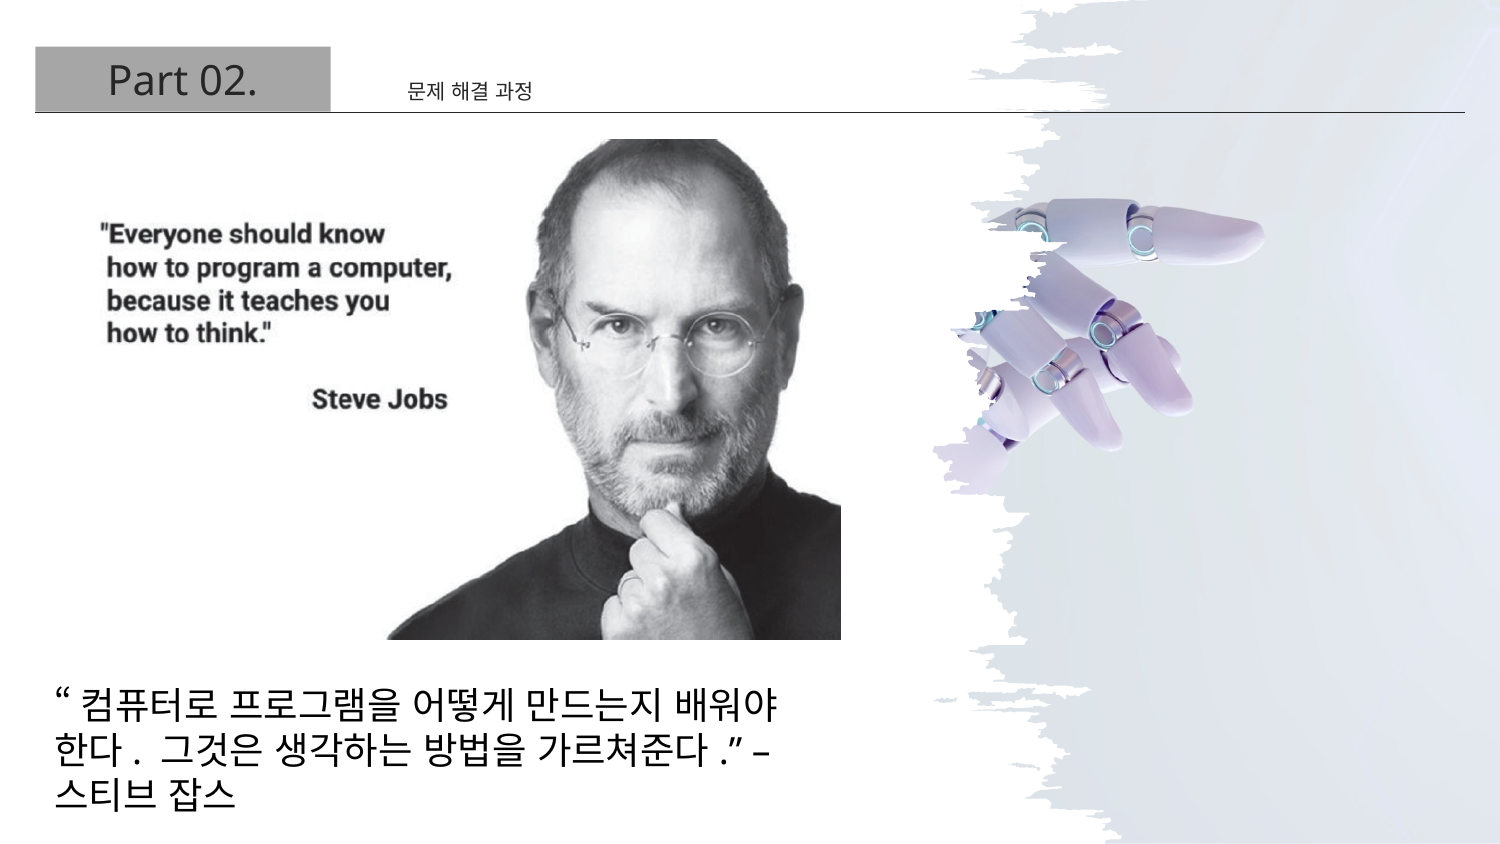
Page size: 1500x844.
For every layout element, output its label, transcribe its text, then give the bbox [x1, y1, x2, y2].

picture [83, 0, 1500, 844]
text_box “컴퓨터로 프로그램을 어떻게 만드는지 배워야 한다. 그것은 생각하는 방법을 가르쳐준다.” – 스티브 잡스 [39, 674, 833, 825]
text_box Part 02. [35, 46, 331, 111]
text_box 문제 해결 과정 [316, 71, 625, 111]
